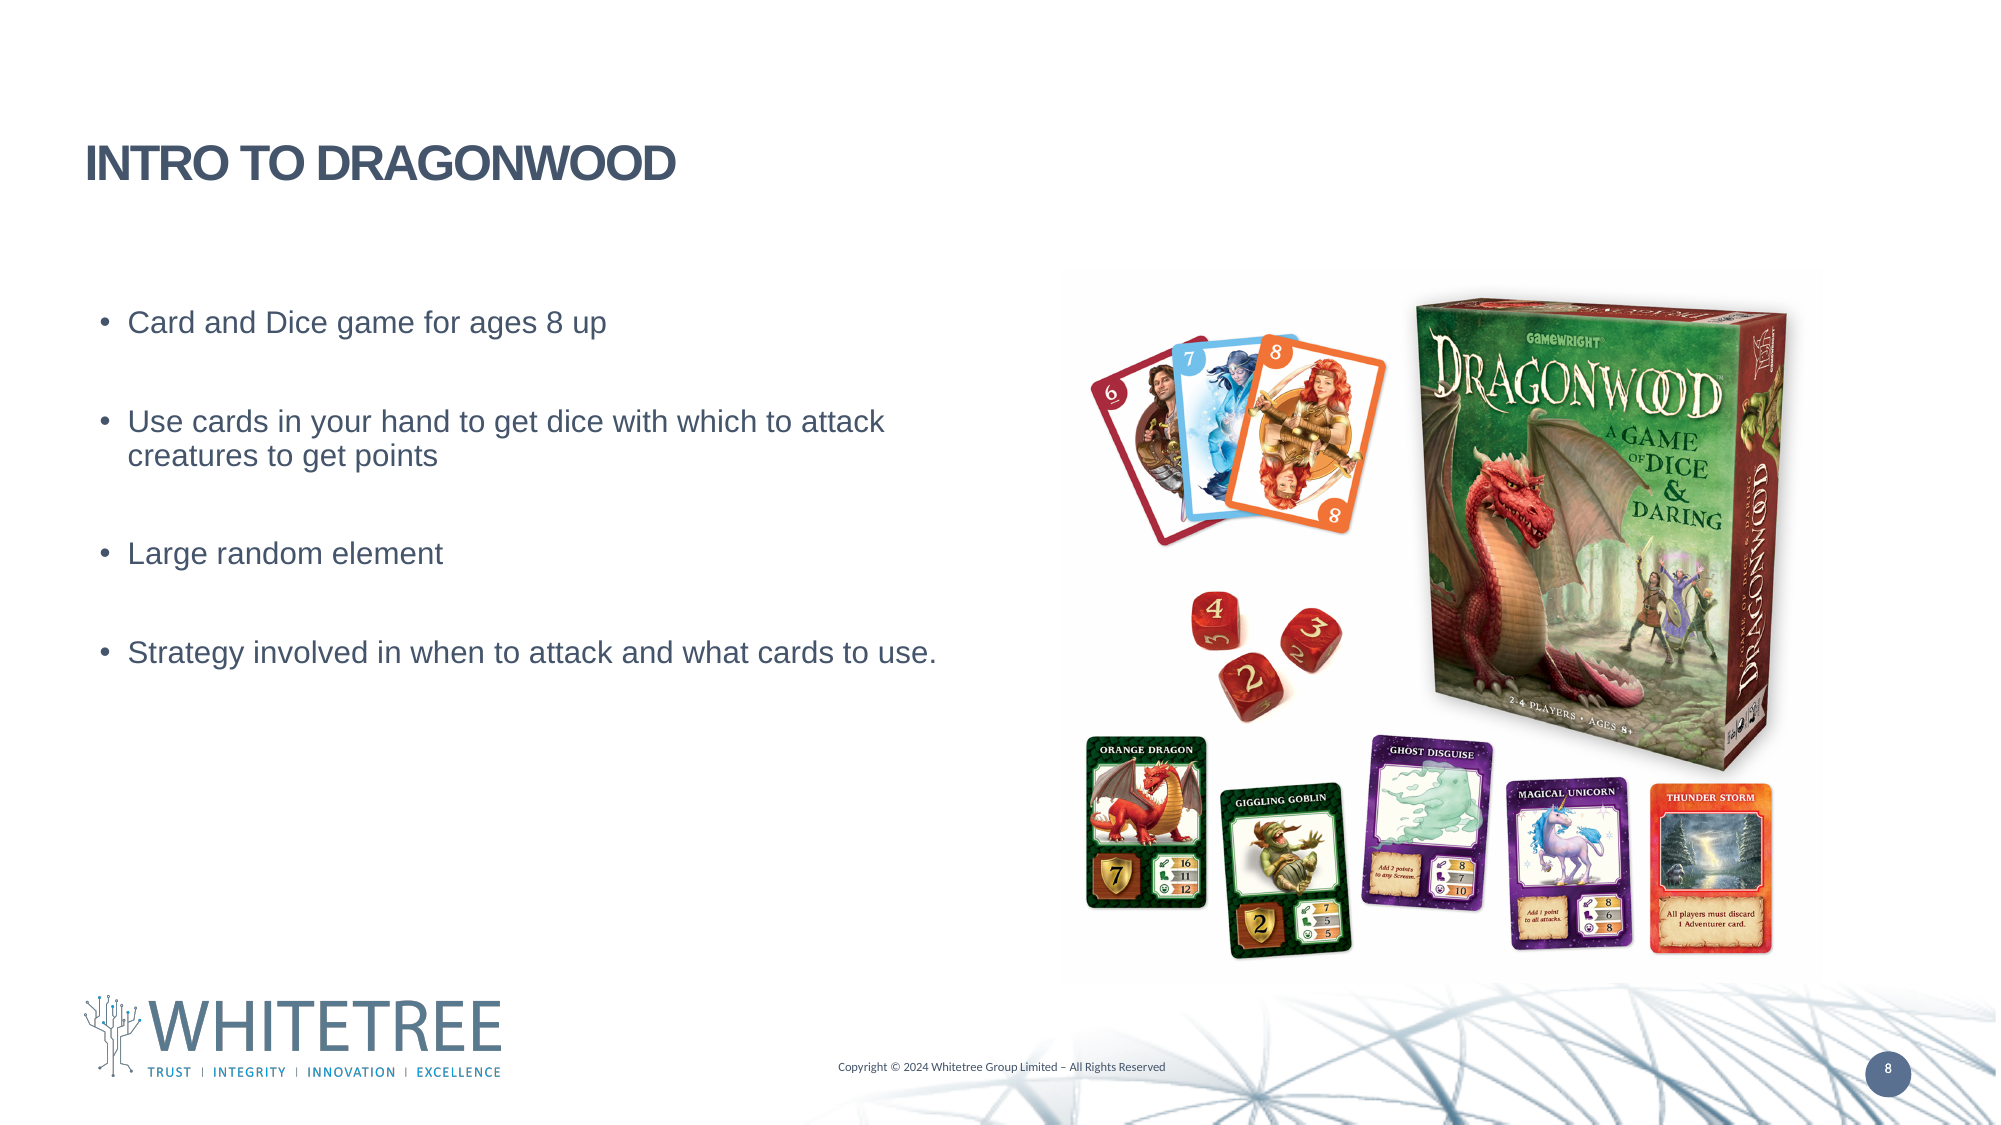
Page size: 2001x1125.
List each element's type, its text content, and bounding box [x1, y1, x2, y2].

list Card and Dice game for ages 8 up Use cards in your hand to get dice with which to attack creatures to get points Large random element Strategy involved in when to attack and what cards to use. [84, 299, 988, 1014]
slide_number 8 [1864, 1059, 1913, 1090]
picture [0, 0, 1996, 1125]
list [1060, 268, 1822, 983]
title Intro to dragonwood [84, 40, 1914, 192]
